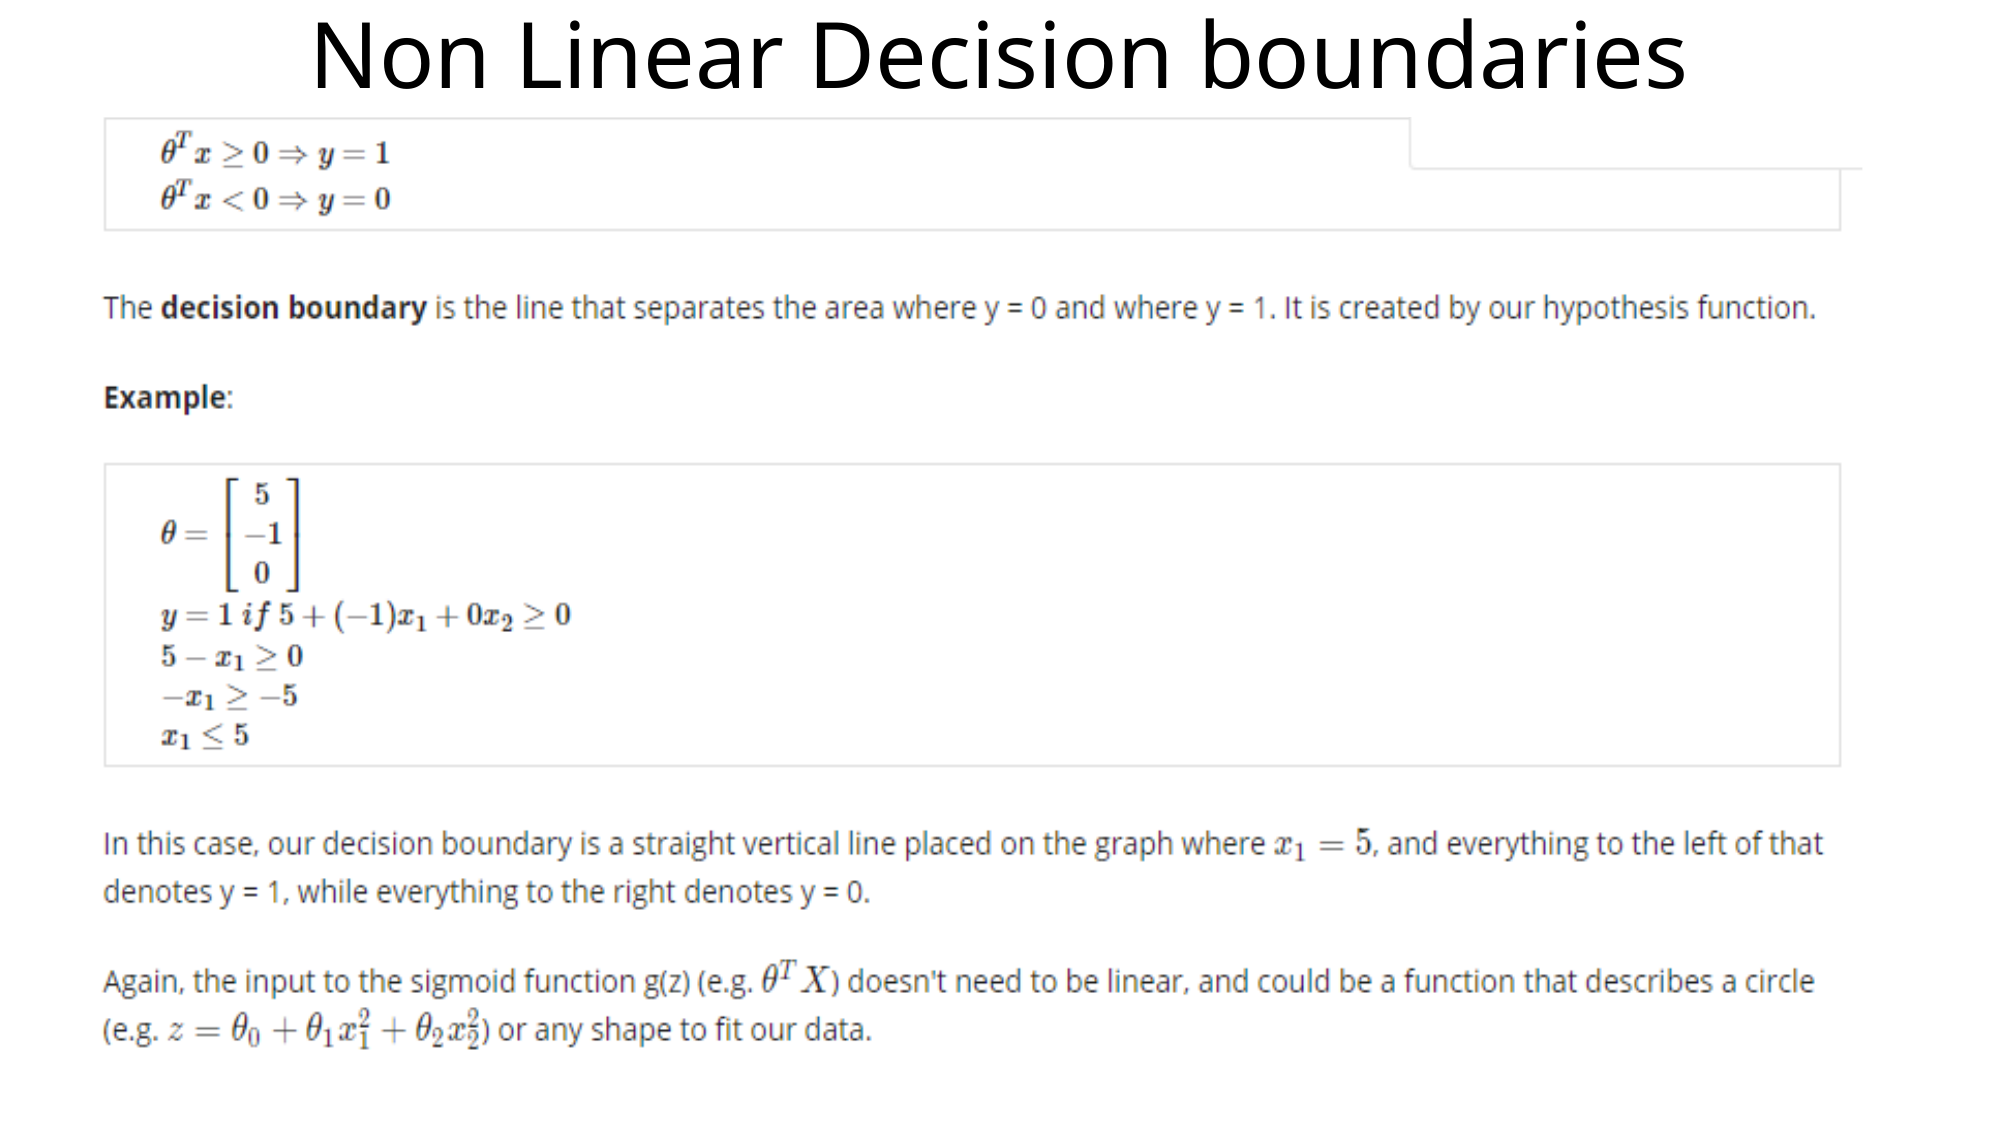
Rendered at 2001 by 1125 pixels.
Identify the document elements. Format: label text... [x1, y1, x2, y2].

title Non Linear Decision boundaries [137, 0, 1863, 117]
picture [50, 117, 1863, 1087]
